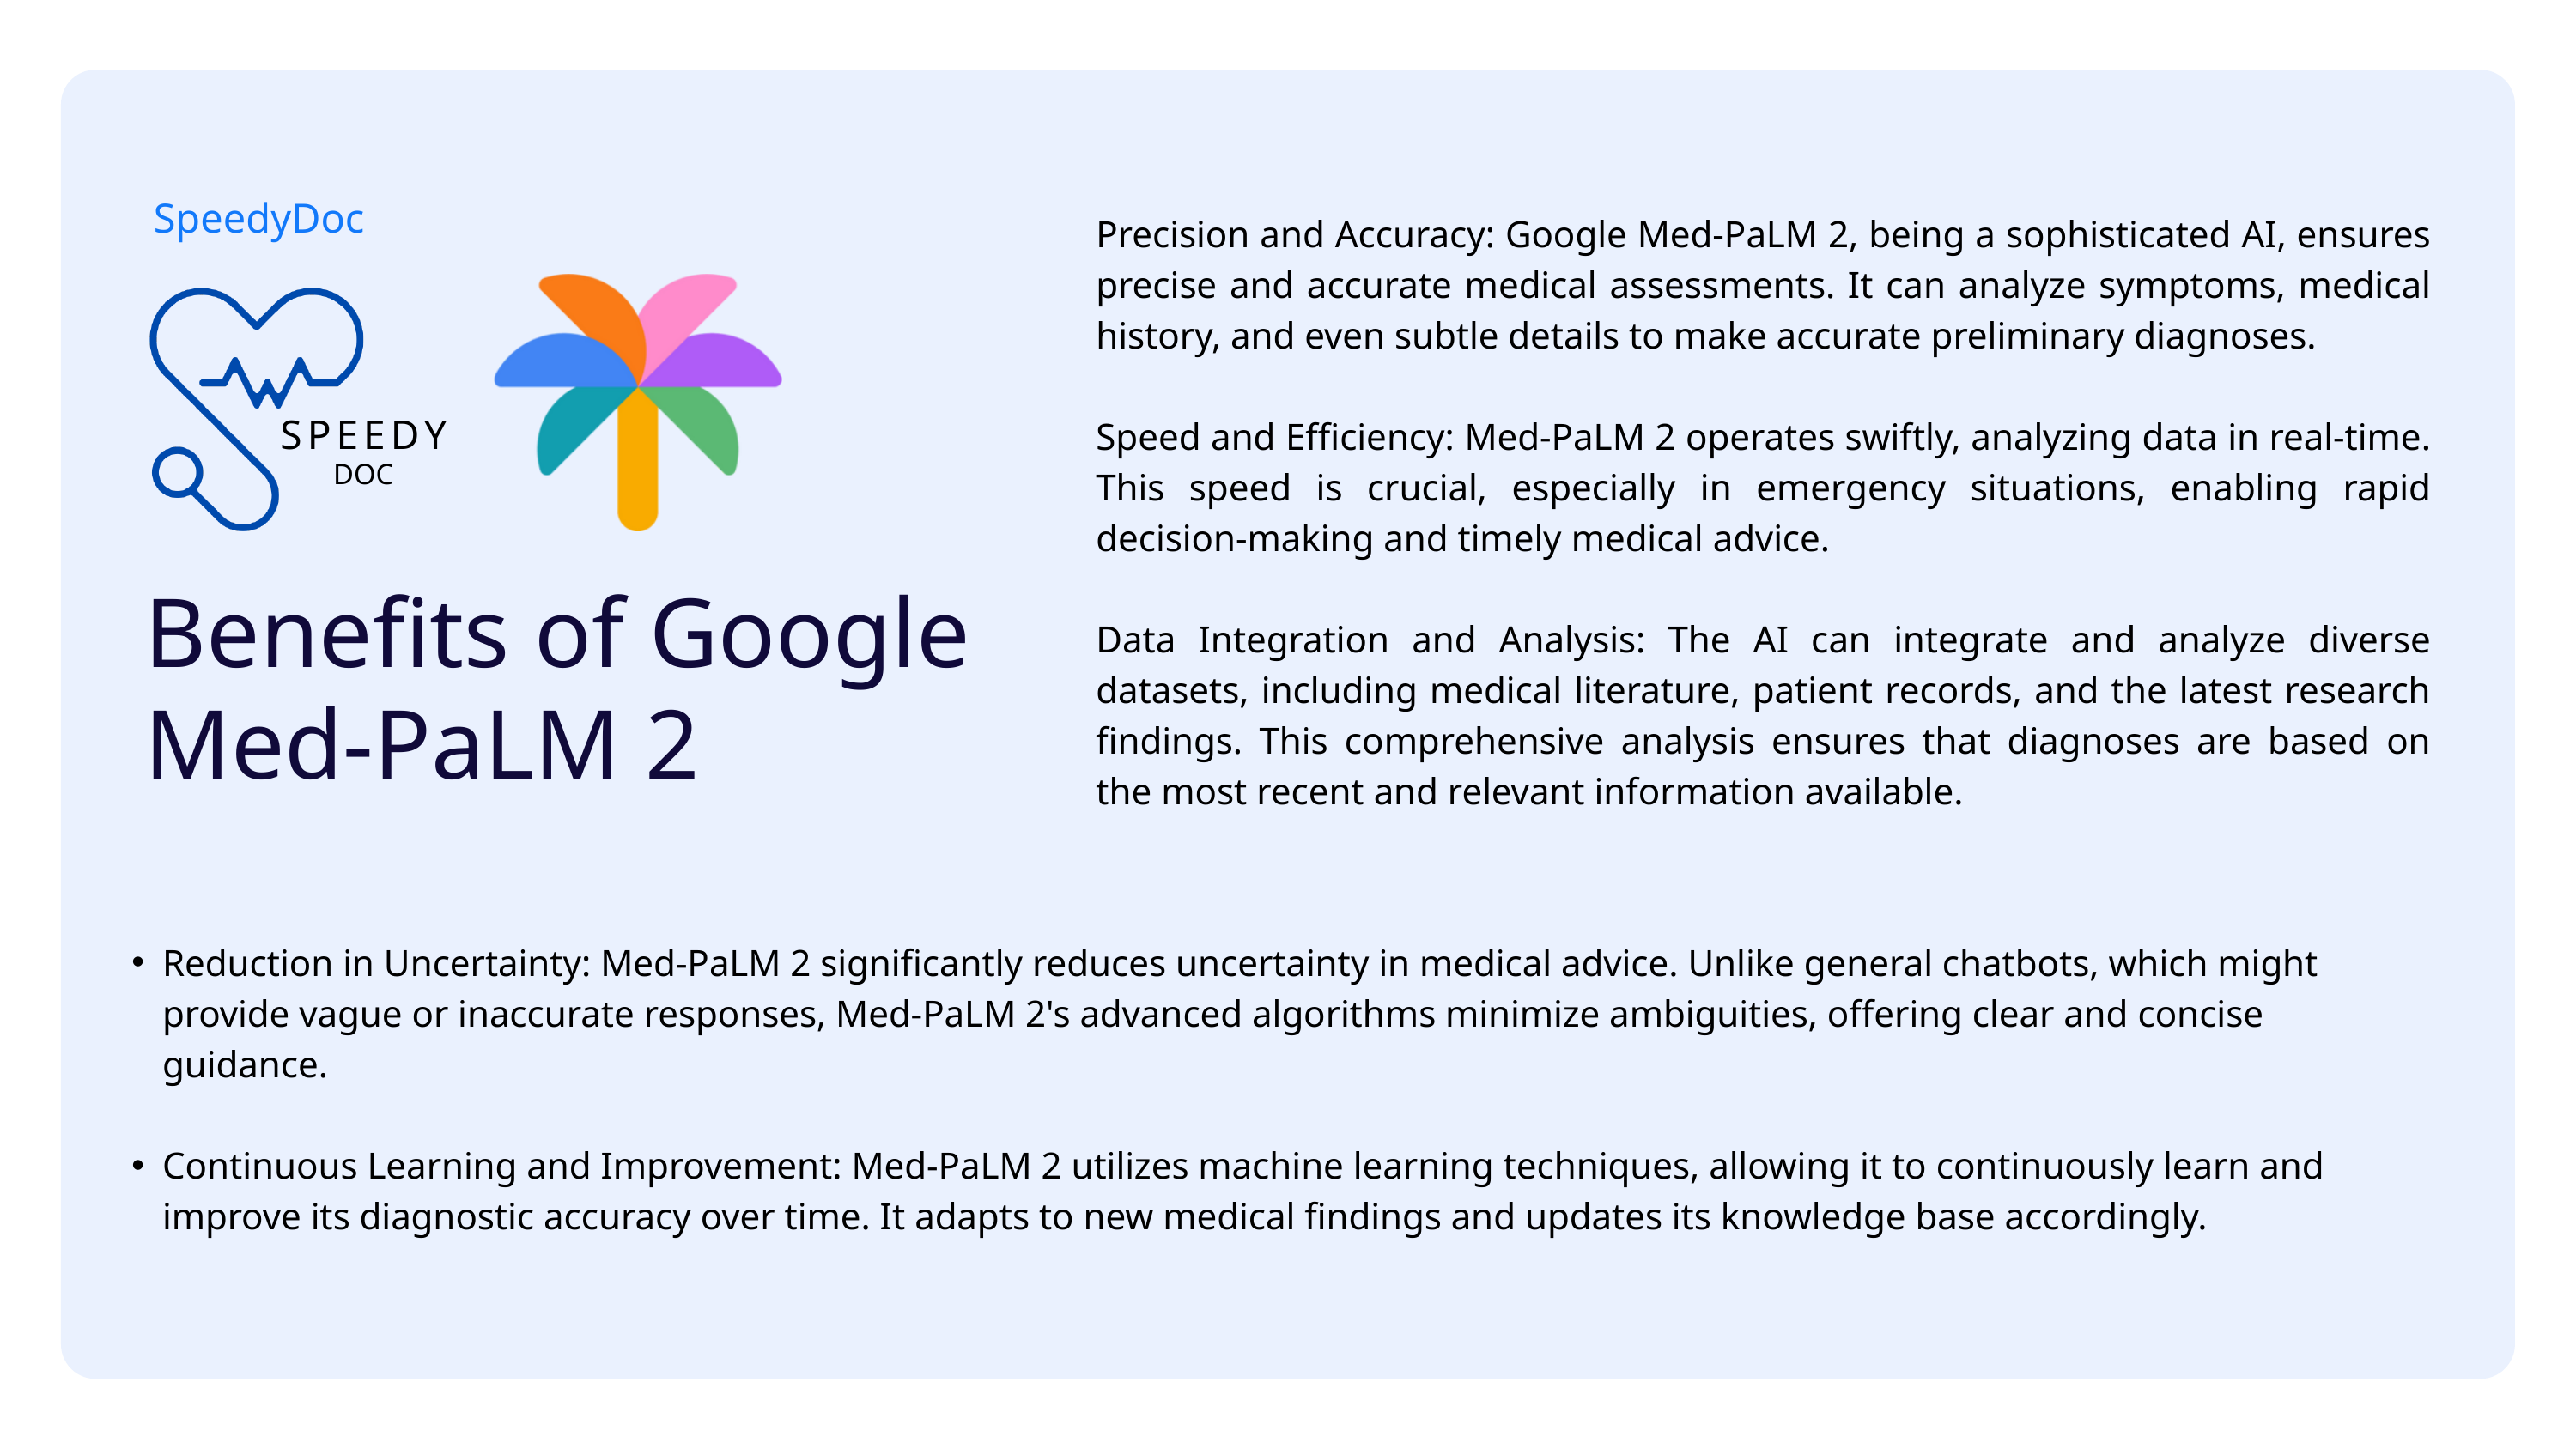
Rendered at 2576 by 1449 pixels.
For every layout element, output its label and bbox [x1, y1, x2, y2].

text_box [144, 282, 532, 531]
text_box [60, 69, 2516, 1379]
